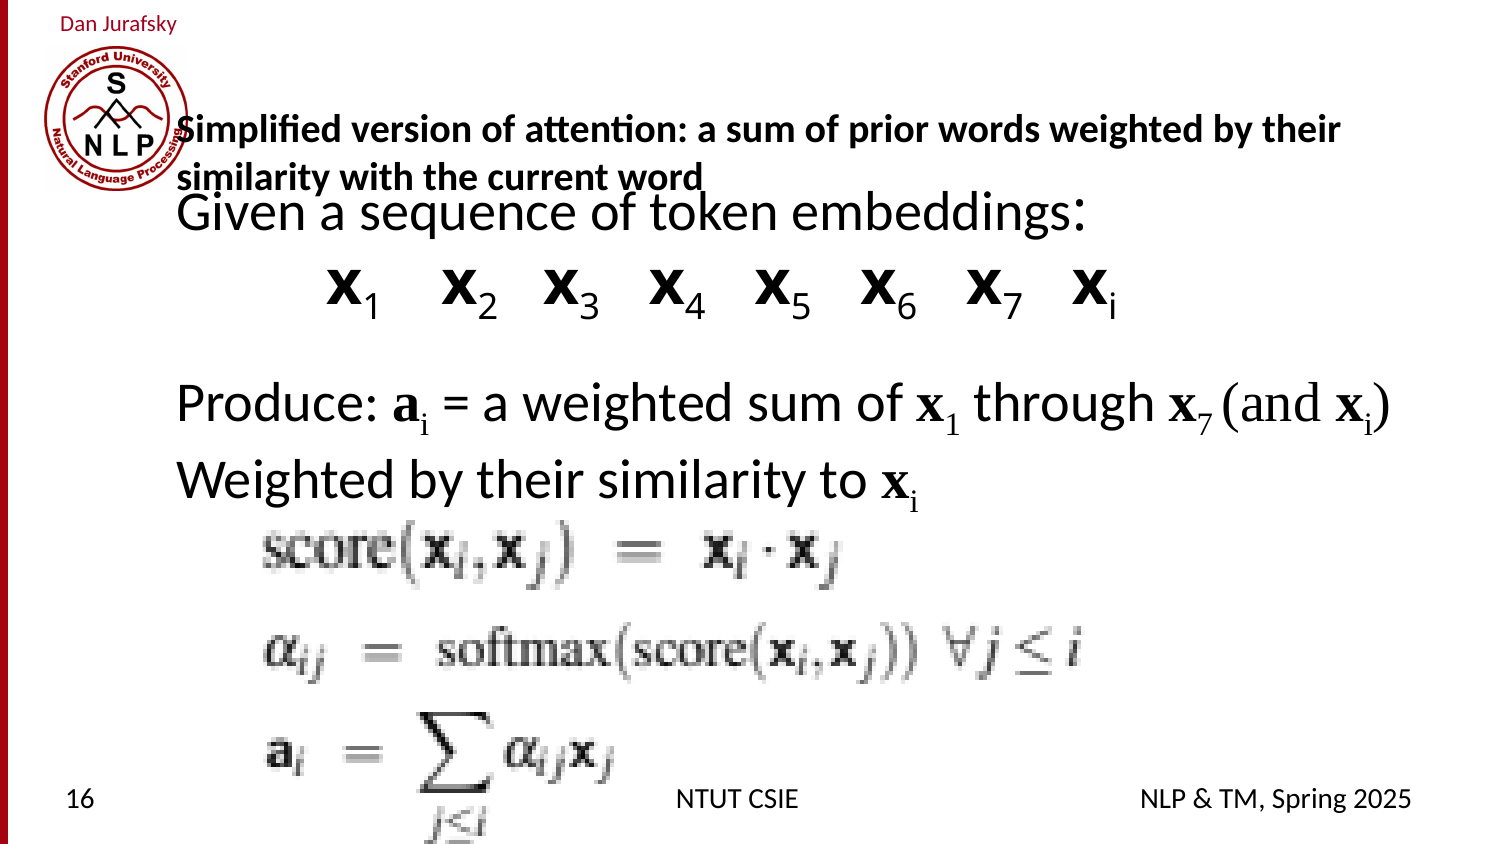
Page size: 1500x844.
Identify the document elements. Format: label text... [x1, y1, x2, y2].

picture [262, 520, 854, 591]
text_box Given a sequence of token embeddings: x1 x2 x3 x4 x5 x6 x7 xi Produce: ai = a weighted sum of x1 through x7 (and xi) Weighted by their similarity to xi [161, 166, 1482, 527]
picture [243, 695, 619, 844]
footer NTUT CSIE [623, 771, 976, 829]
slide_number NLP & TM, Spring 2025 [1124, 771, 1451, 829]
picture [243, 617, 1102, 694]
slide_number 16 [49, 771, 238, 829]
title Simplified version of attention: a sum of prior words weighted by their similarity with the current word [161, 94, 1399, 166]
picture [44, 46, 188, 191]
